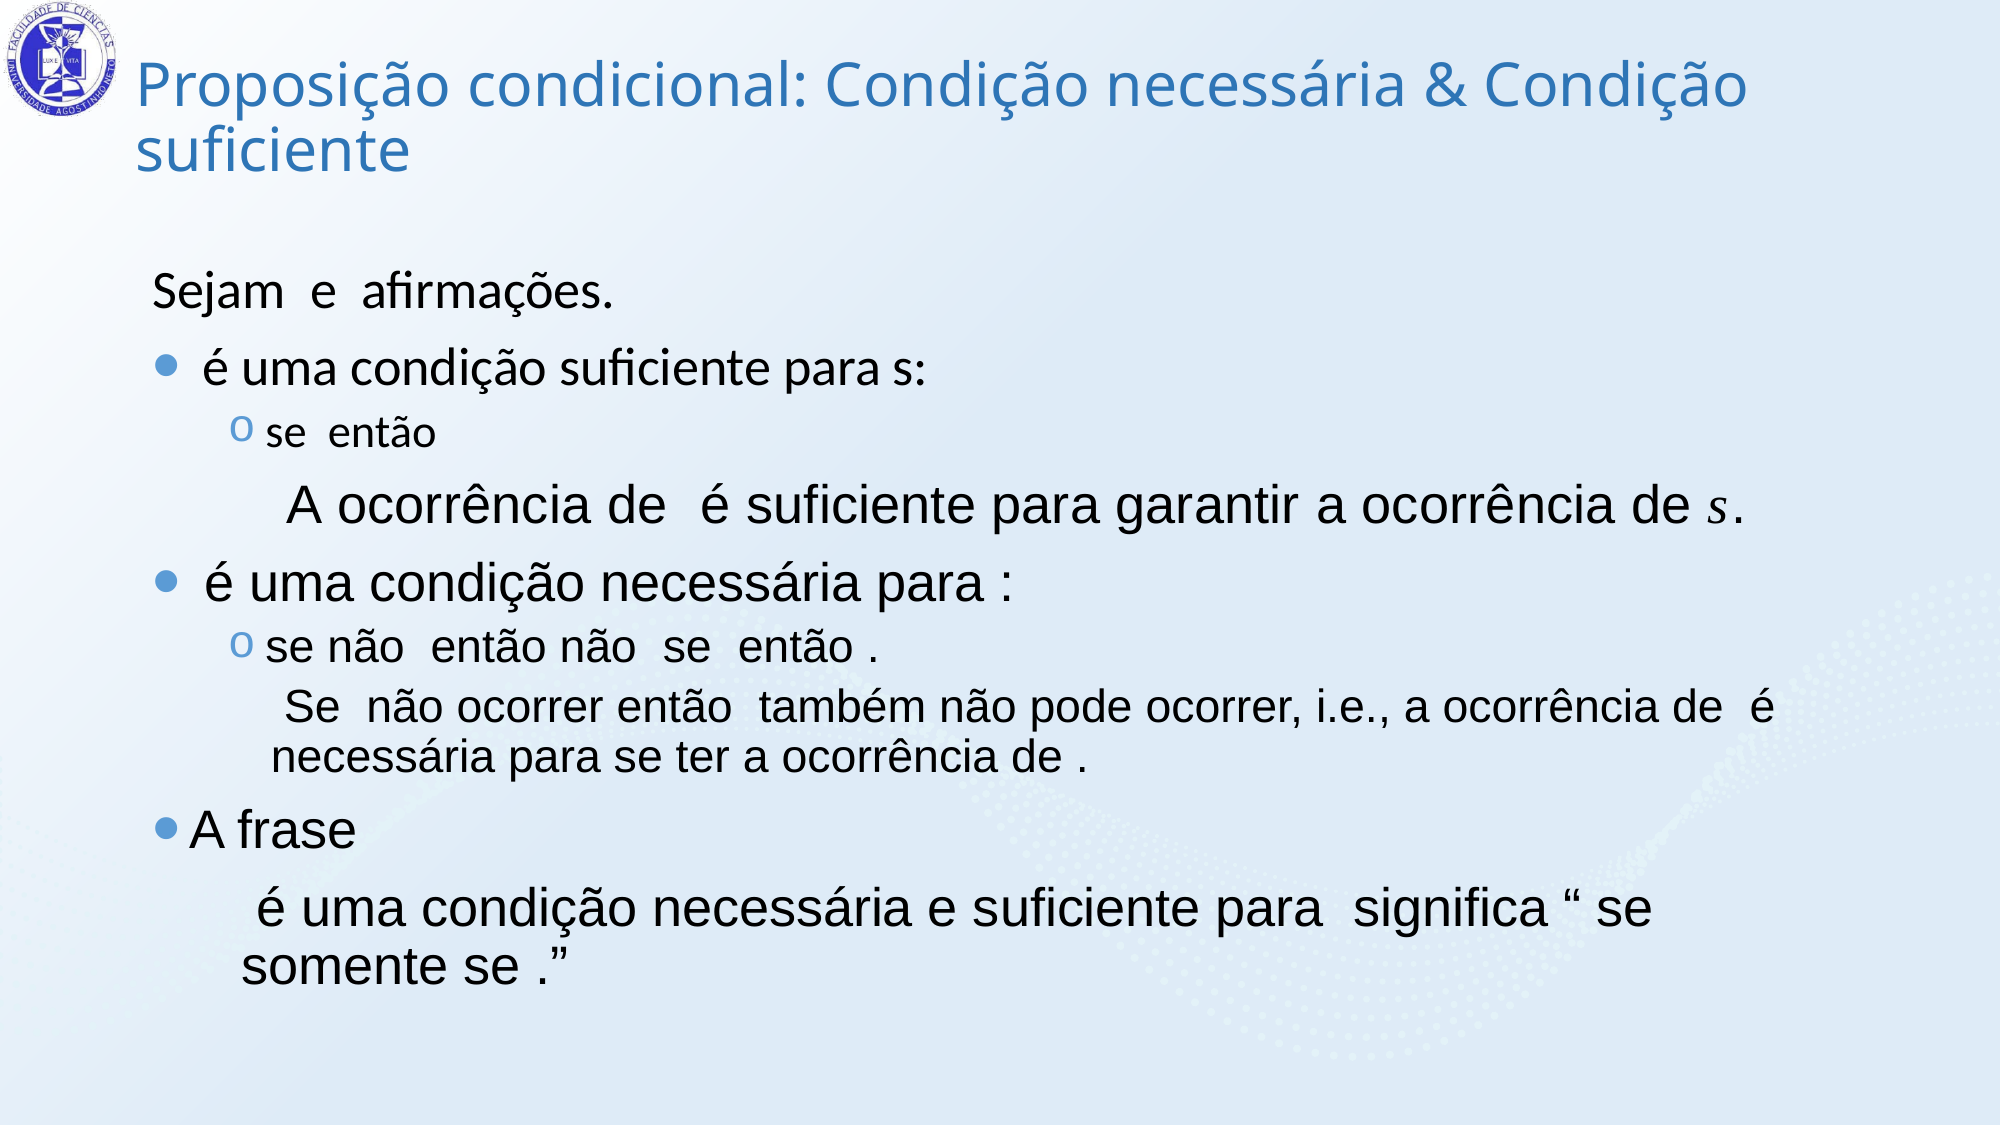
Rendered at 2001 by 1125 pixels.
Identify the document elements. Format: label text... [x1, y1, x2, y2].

picture [0, 0, 138, 120]
title Proposição condicional: Condição necessária & Condição suficiente [120, 45, 1984, 193]
